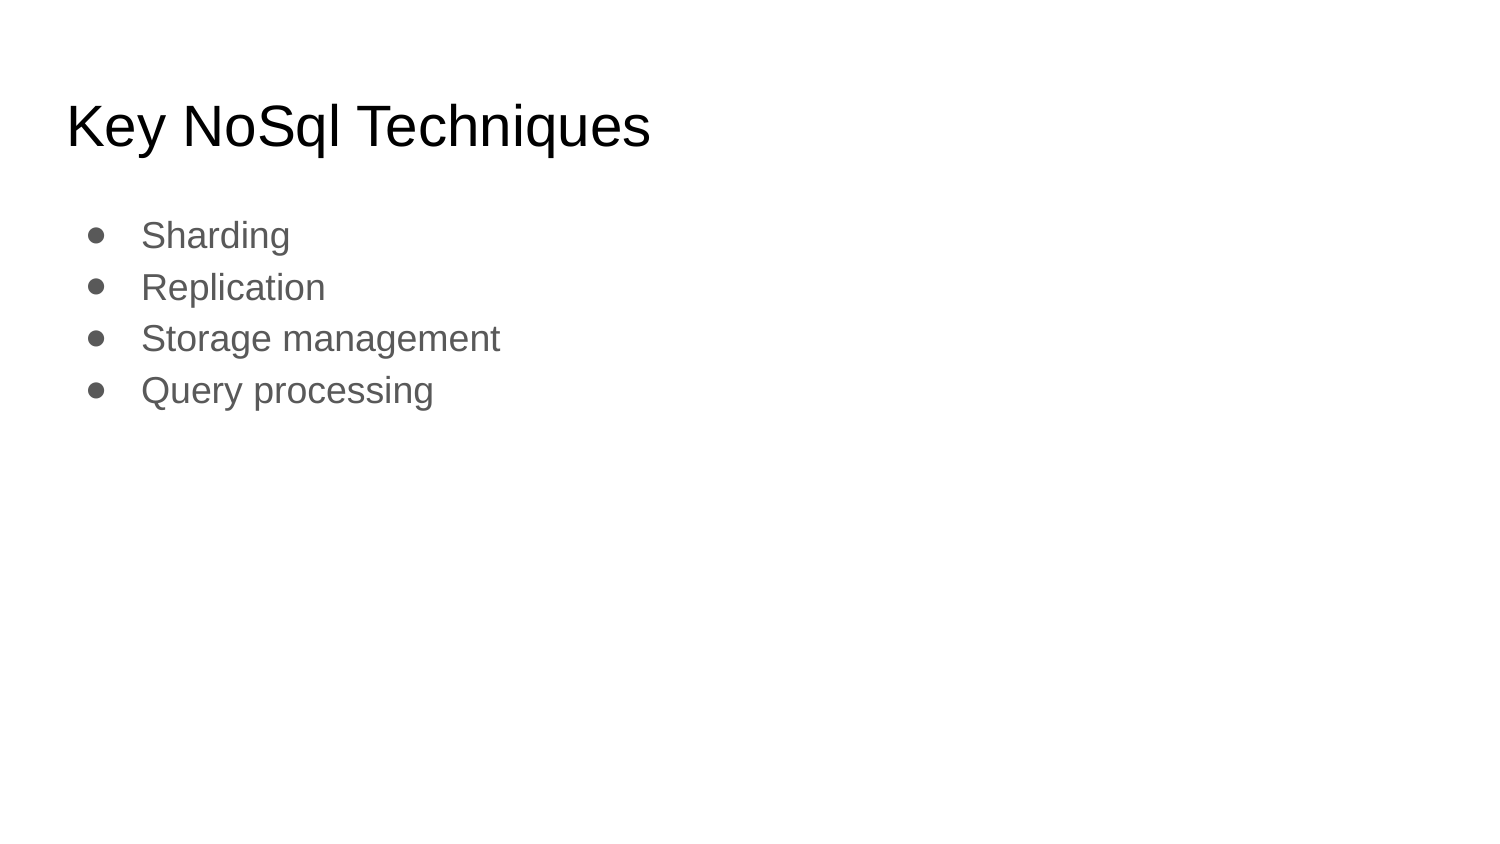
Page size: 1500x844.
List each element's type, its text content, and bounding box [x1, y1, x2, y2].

list Sharding Replication Storage management Query processing [51, 189, 1449, 750]
title Key NoSql Techniques [51, 72, 1449, 167]
